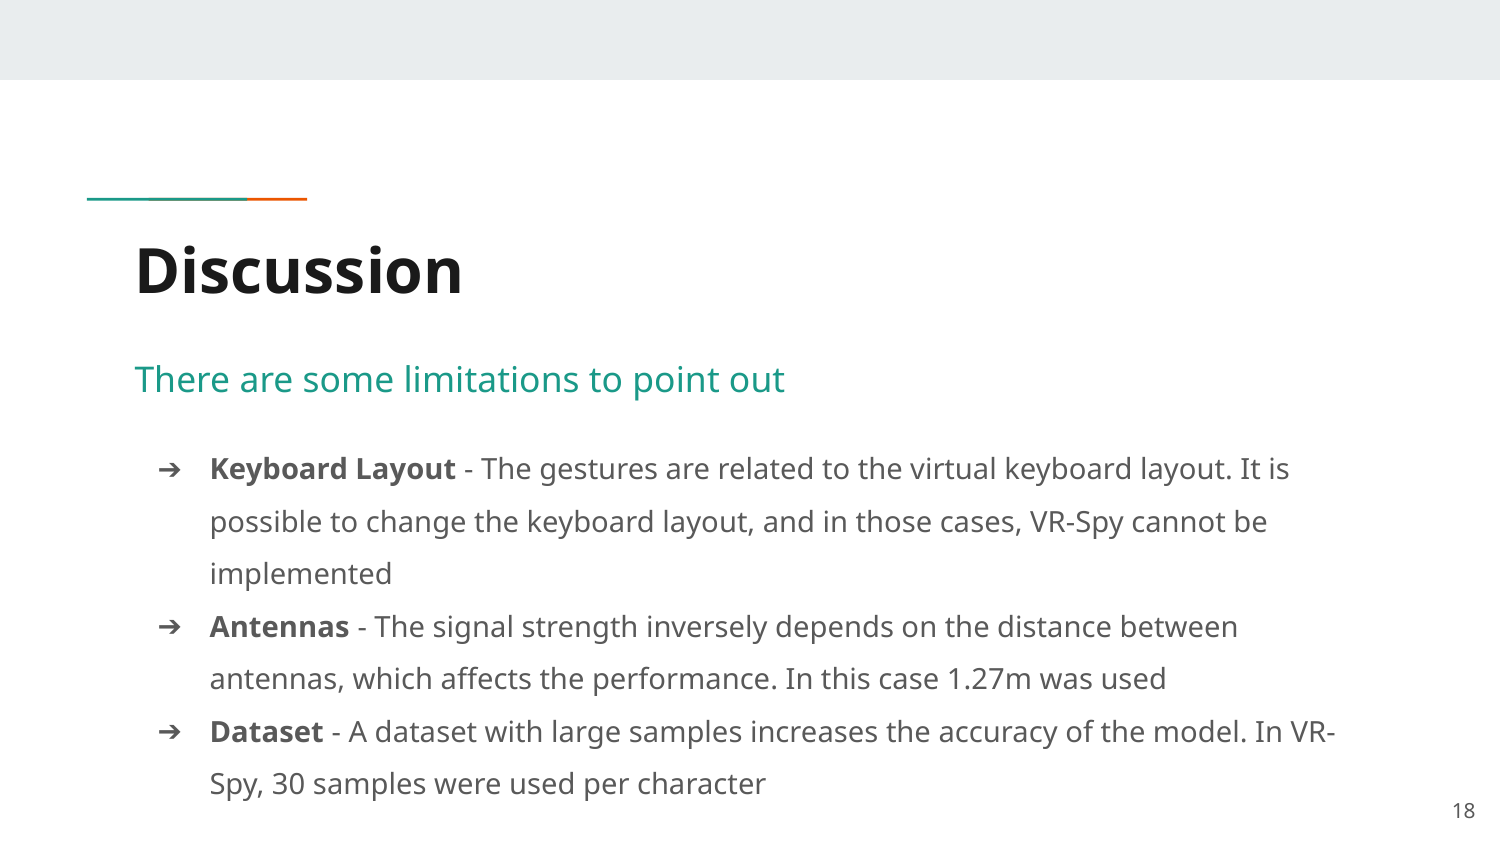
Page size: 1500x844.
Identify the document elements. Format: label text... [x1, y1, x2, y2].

title Discussion [119, 216, 1381, 305]
slide_number ‹#› [1400, 779, 1491, 844]
list There are some limitations to point out Keyboard Layout - The gestures are related to the virtual keyboard layout. It is possible to change the keyboard layout, and in those cases, VR-Spy cannot be implemented Antennas - The signal strength inversely depends on the distance between antennas, which affects the performance. In this case 1.27m was used Dataset - A dataset with large samples increases the accuracy of the model. In VR-Spy, 30 samples were used per character [119, 342, 1381, 760]
